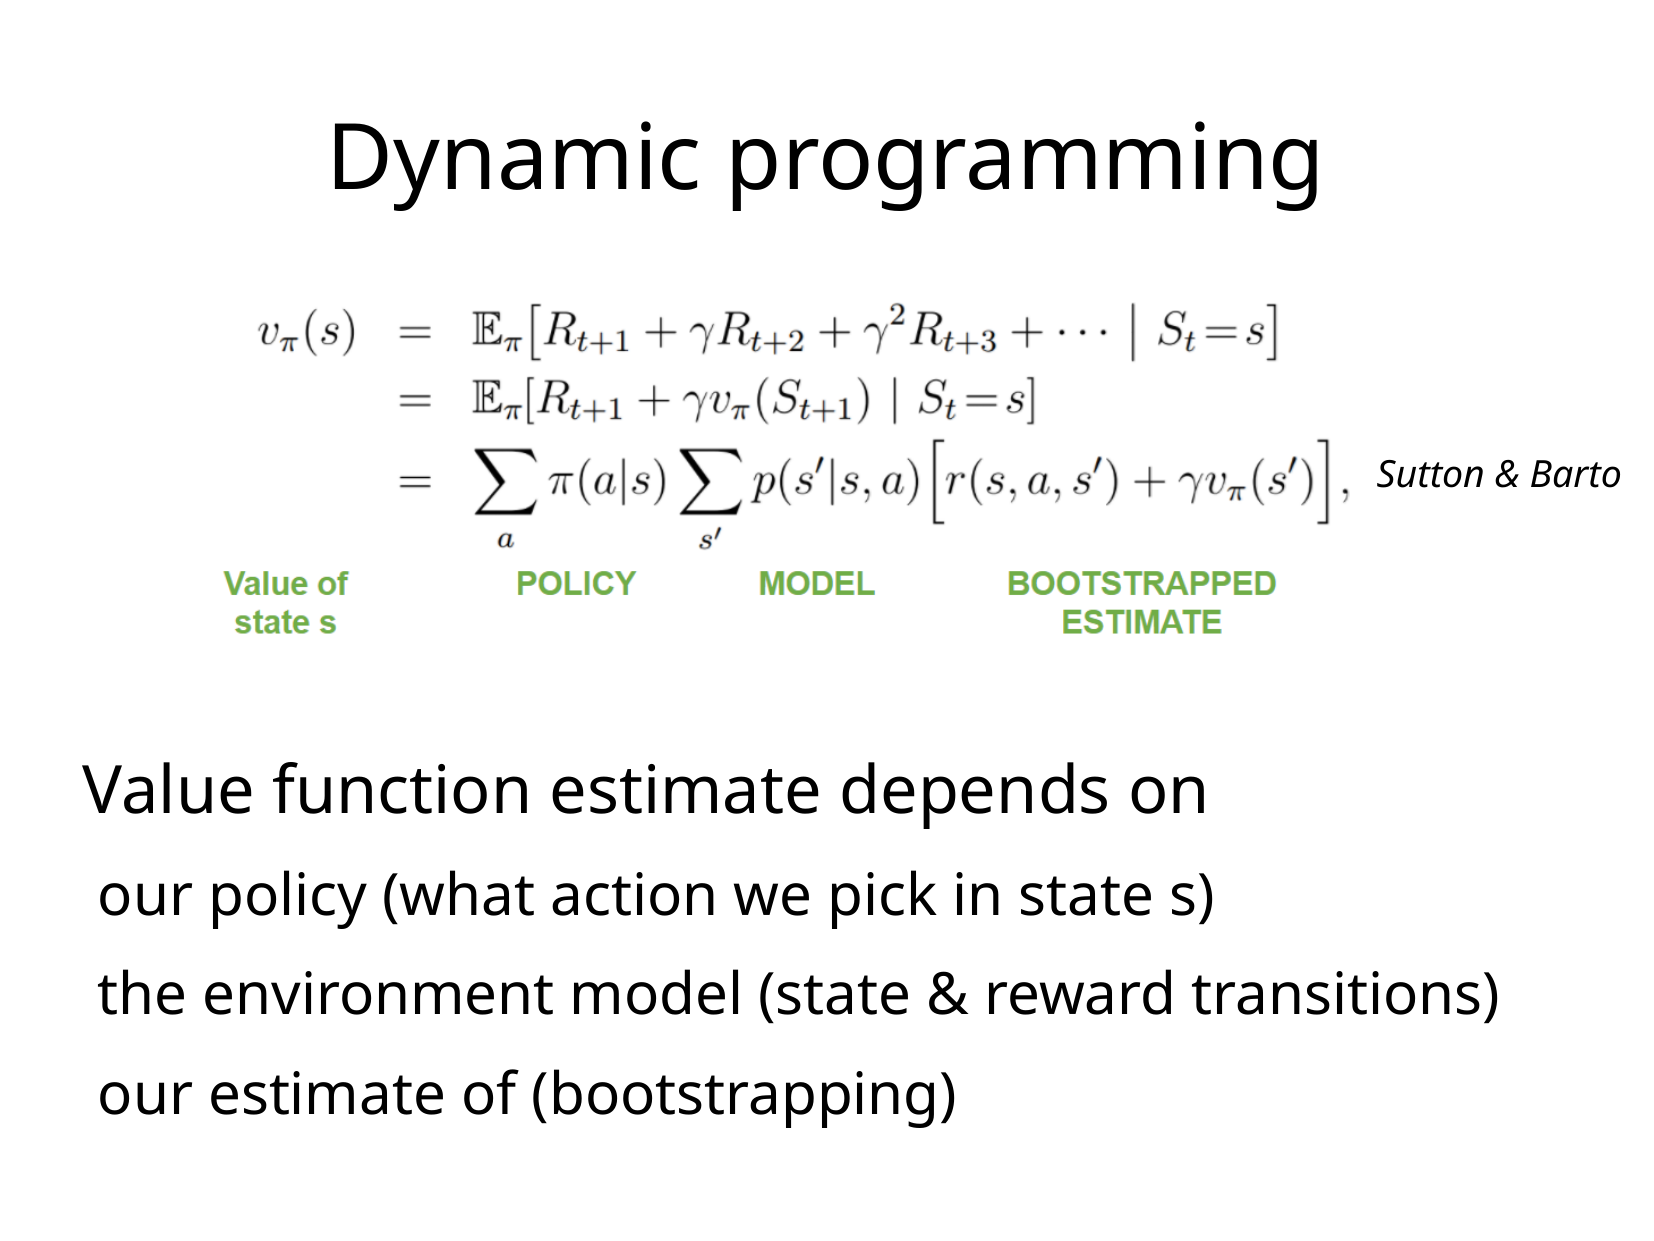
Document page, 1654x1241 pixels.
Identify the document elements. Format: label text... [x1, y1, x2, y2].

text_box Sutton & Barto [1428, 416, 1654, 530]
picture [82, 249, 1428, 697]
title Dynamic programming [82, 49, 1571, 257]
